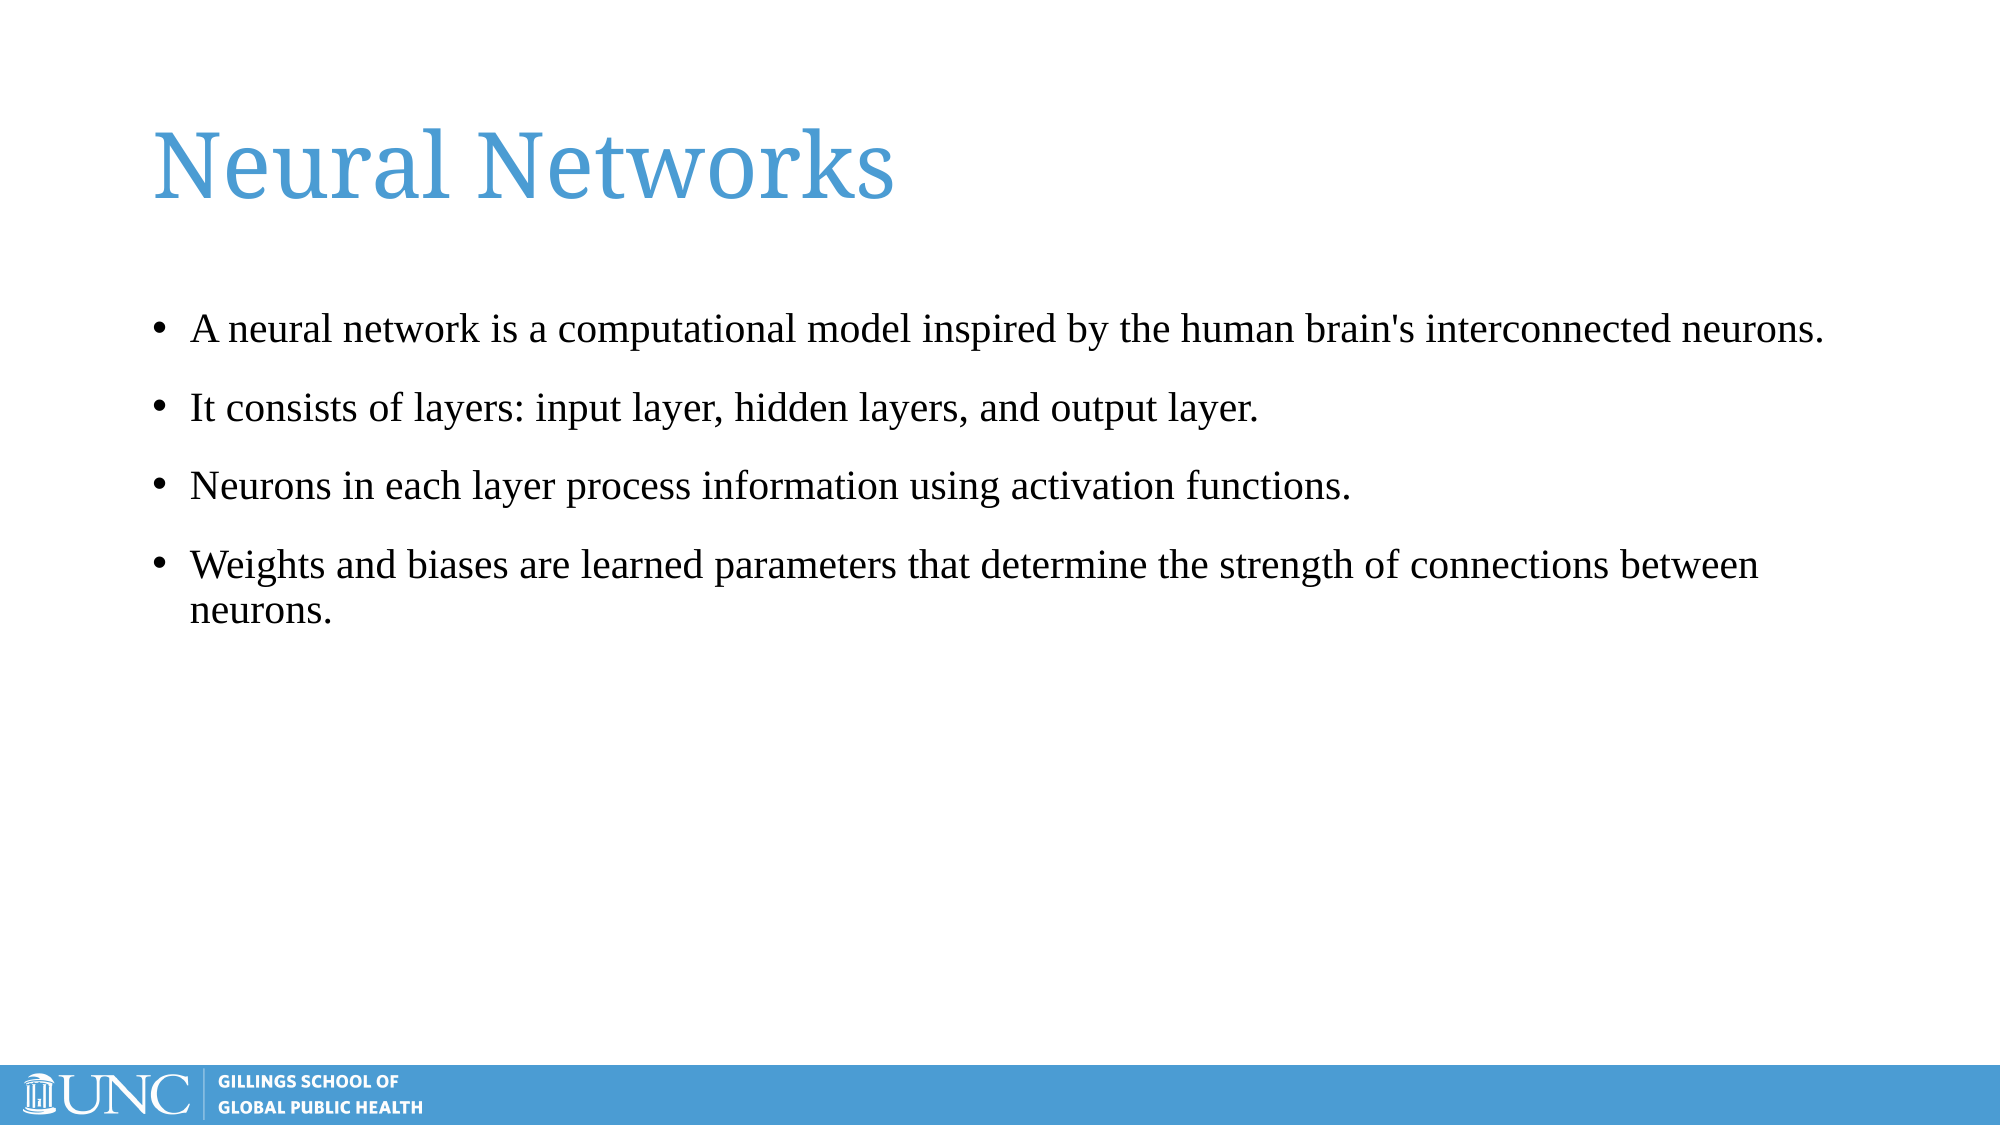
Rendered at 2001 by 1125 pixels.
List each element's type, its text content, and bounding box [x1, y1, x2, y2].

list A neural network is a computational model inspired by the human brain's interconnected neurons. It consists of layers: input layer, hidden layers, and output layer. Neurons in each layer process information using activation functions. Weights and biases are learned parameters that determine the strength of connections between neurons. [137, 299, 1863, 1014]
title Neural Networks [137, 59, 1863, 278]
picture [23, 1068, 422, 1120]
